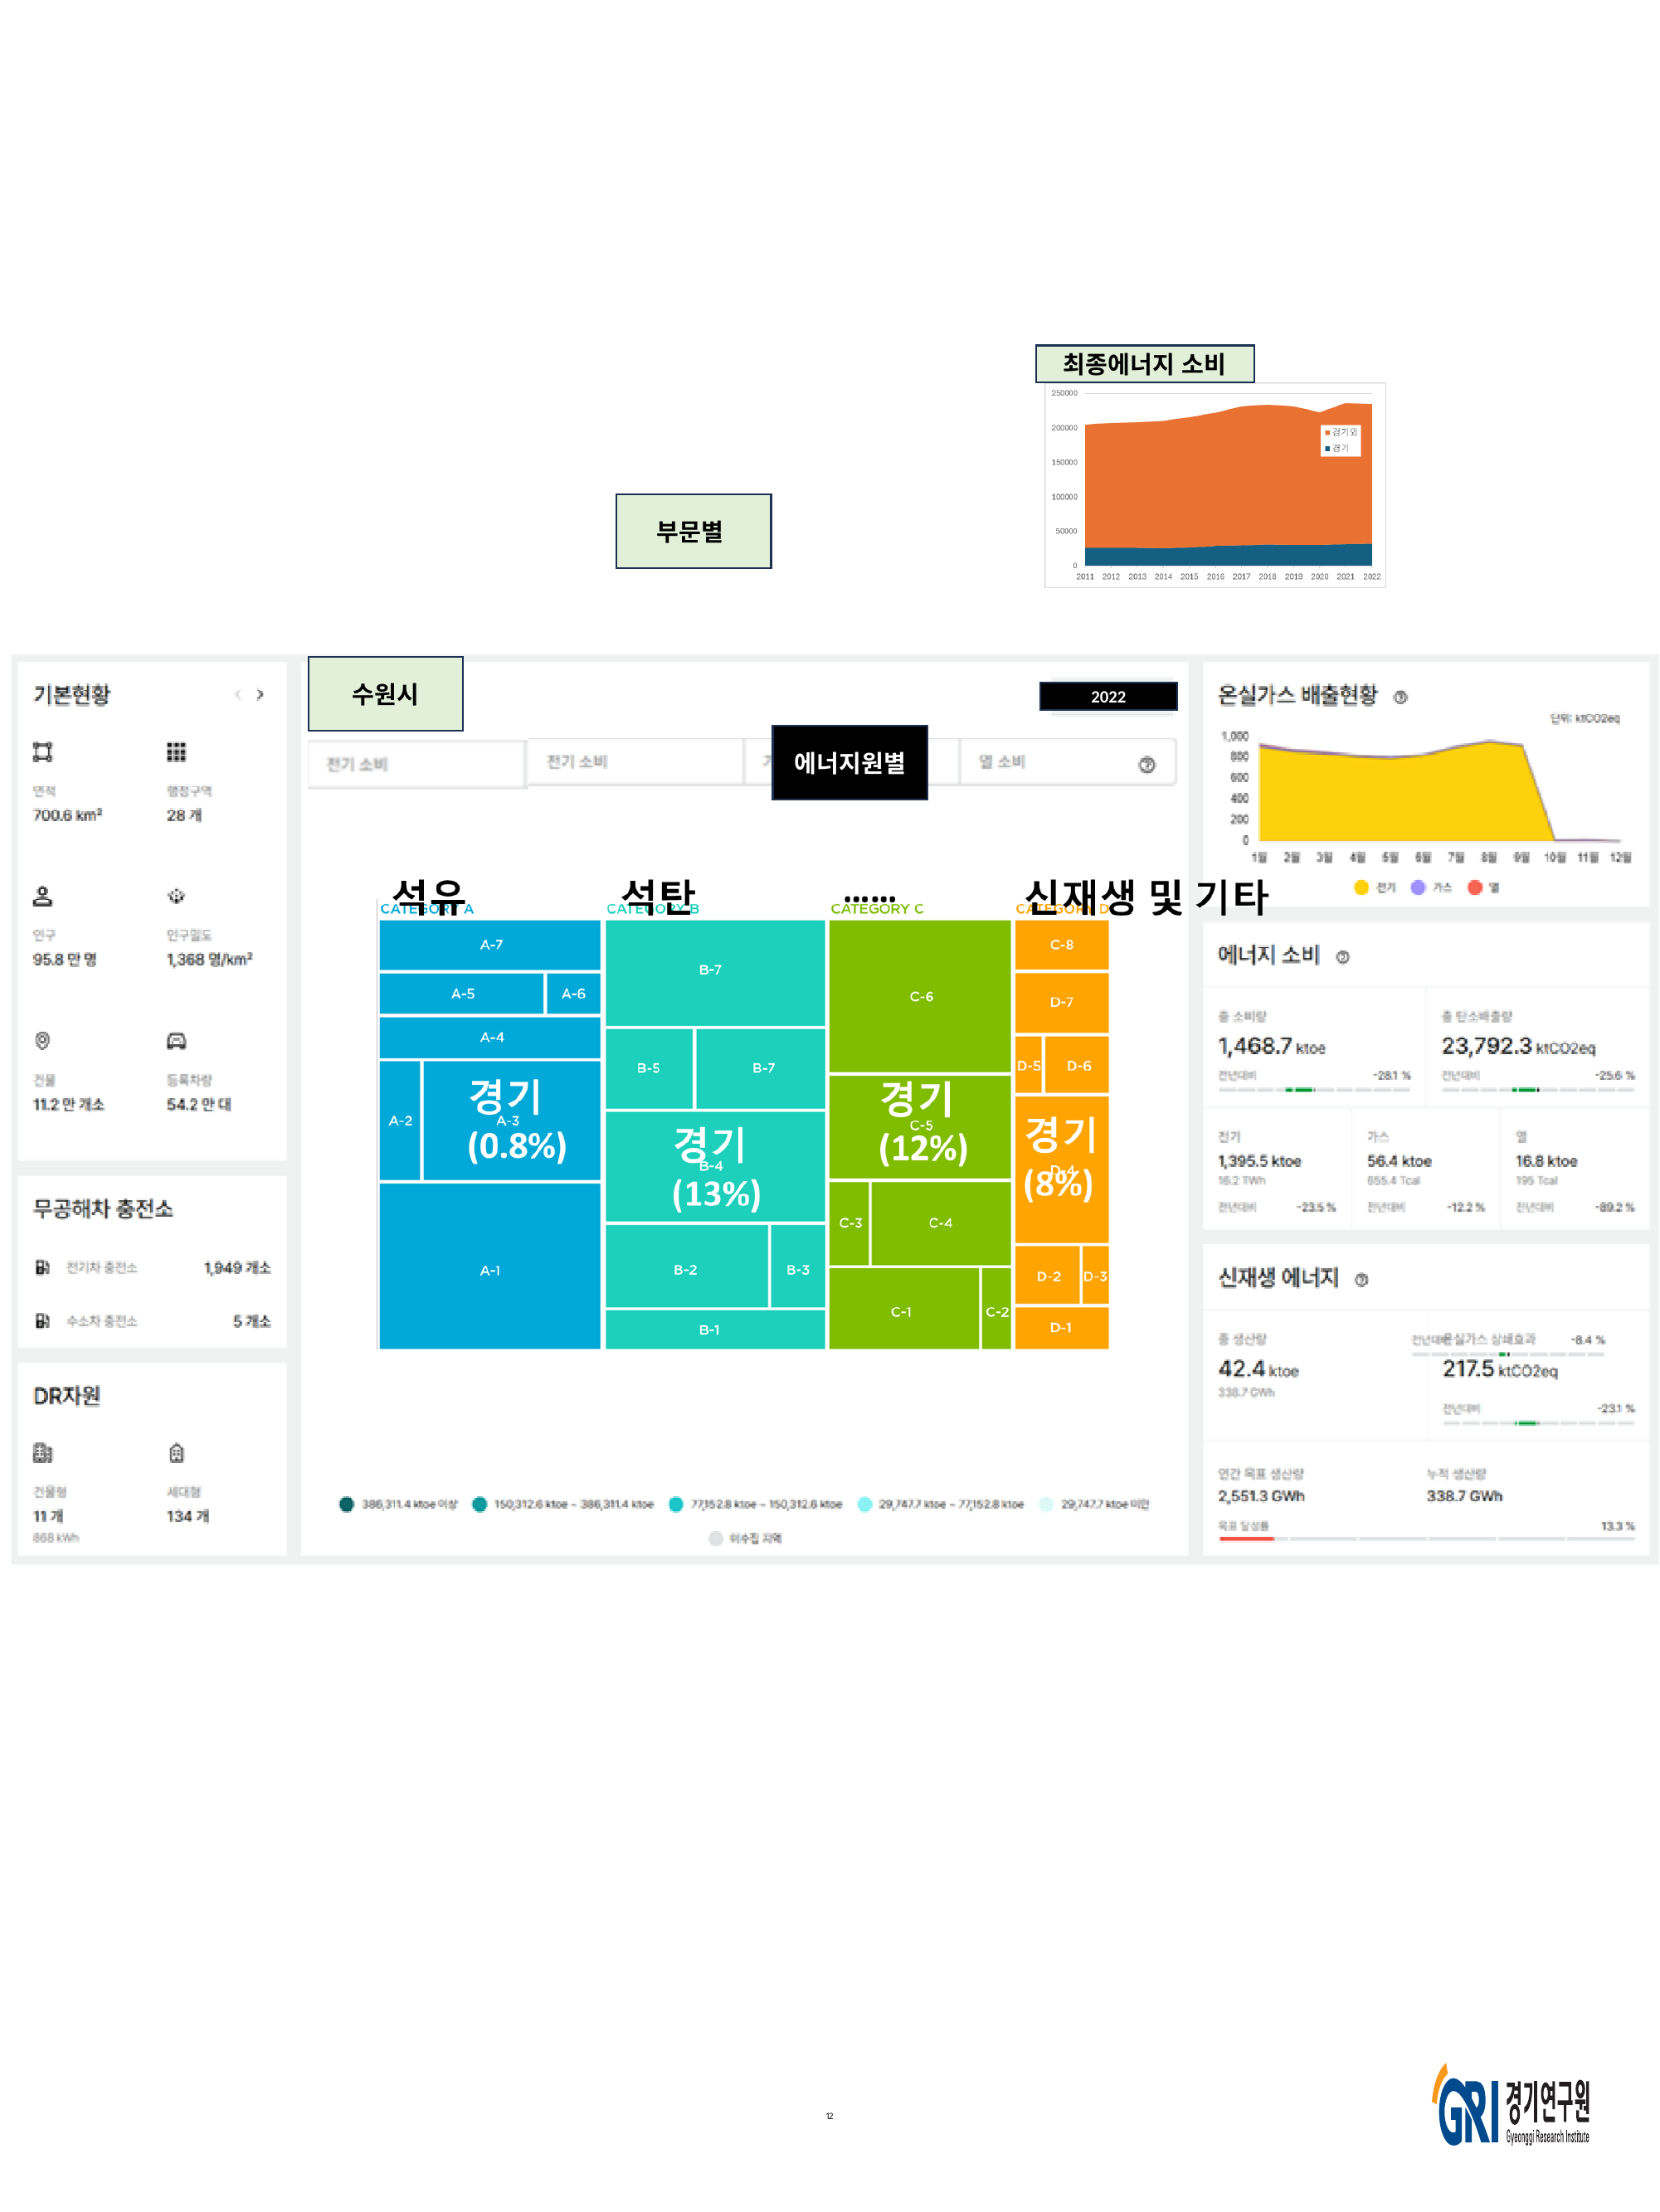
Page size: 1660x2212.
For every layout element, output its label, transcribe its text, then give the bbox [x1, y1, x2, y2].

picture [0, 643, 1659, 1568]
picture [1044, 382, 1386, 588]
text_box 최종에너지 소비 [1035, 344, 1255, 383]
text_box 부문별 [616, 493, 772, 569]
